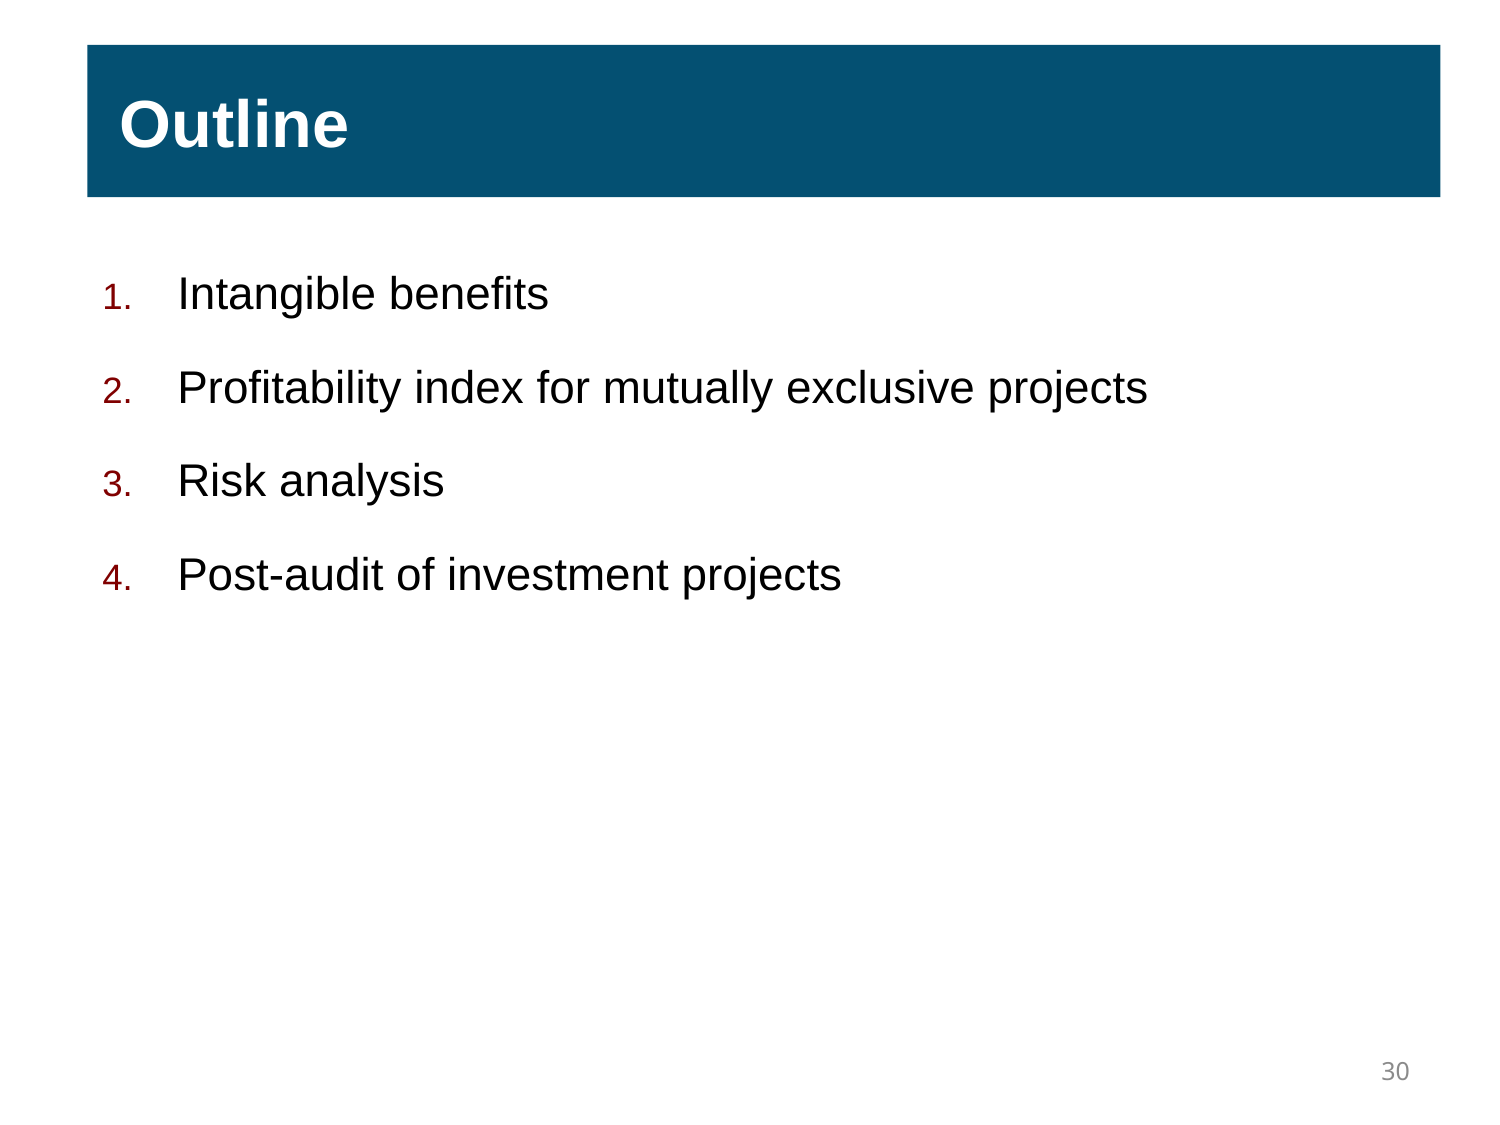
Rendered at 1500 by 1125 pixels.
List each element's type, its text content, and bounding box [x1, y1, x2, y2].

slide_number 30 [1074, 1042, 1425, 1103]
text_box Intangible benefits Profitability index for mutually exclusive projects Risk analysis Post-audit of investment projects [87, 242, 1363, 608]
text_box Outline [87, 44, 1441, 198]
